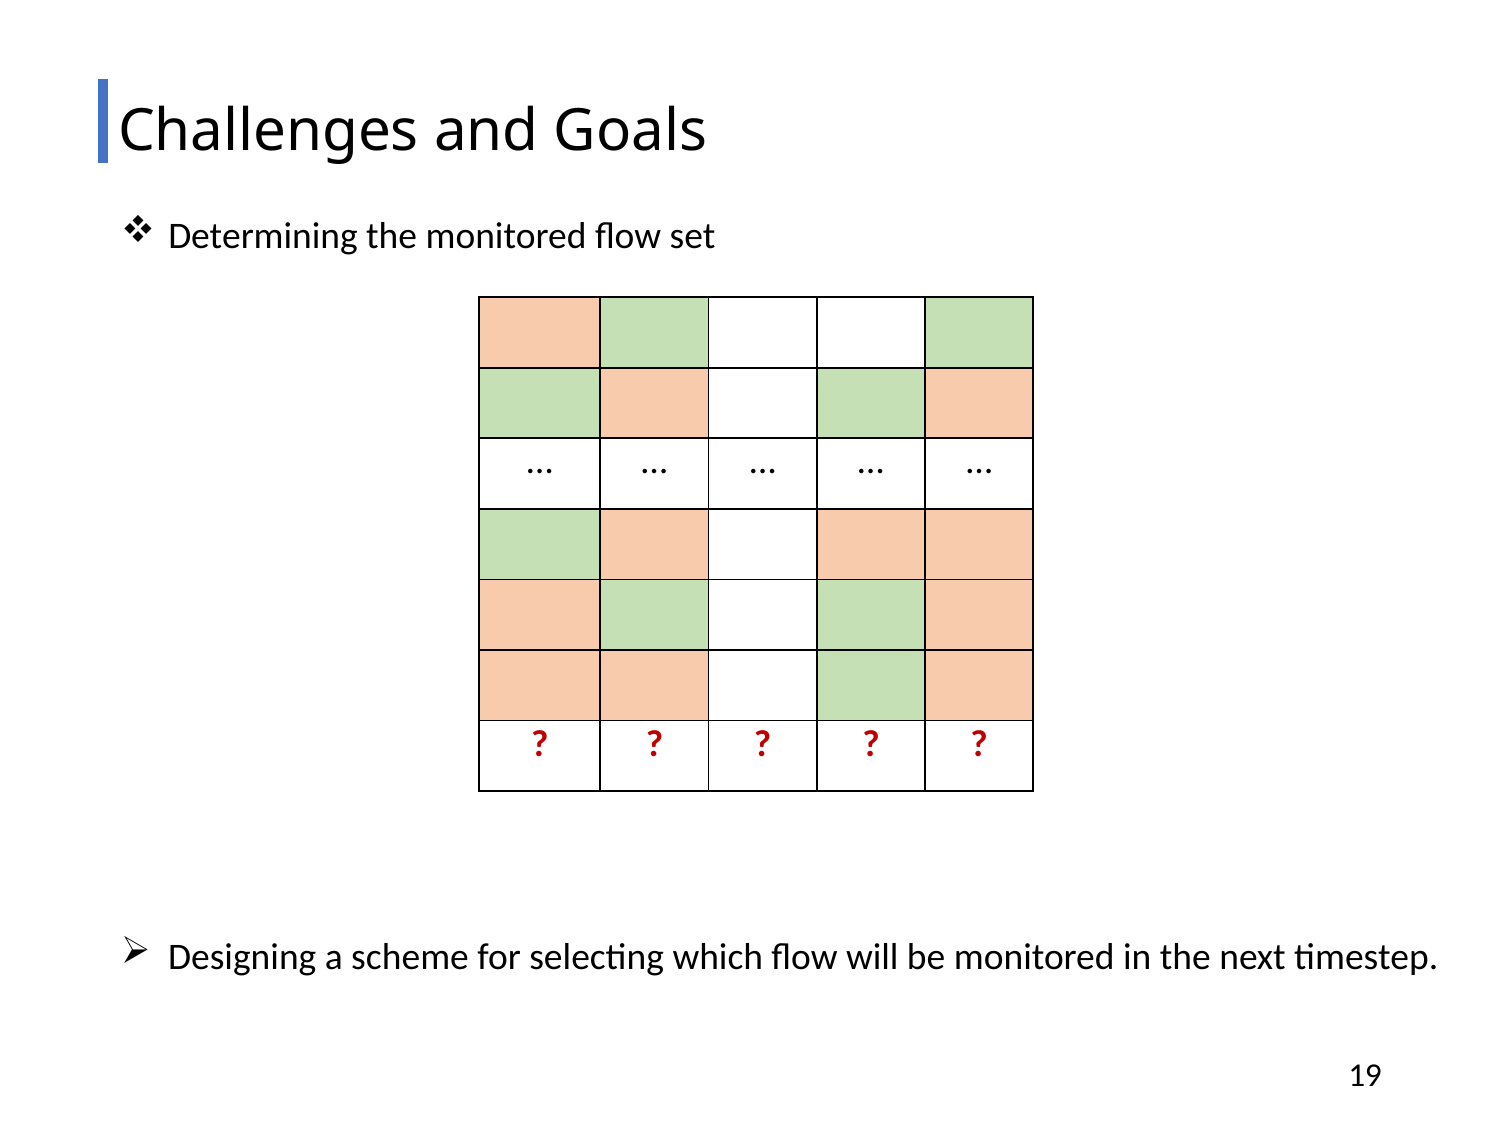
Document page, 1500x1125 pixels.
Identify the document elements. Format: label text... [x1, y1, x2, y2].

slide_number 19 [1059, 1042, 1397, 1103]
text_box Designing a scheme for selecting which flow will be monitored in the next timestep. [106, 924, 1455, 985]
text_box Determining the monitored flow set [106, 203, 732, 264]
title Challenges and Goals [103, 59, 1500, 204]
